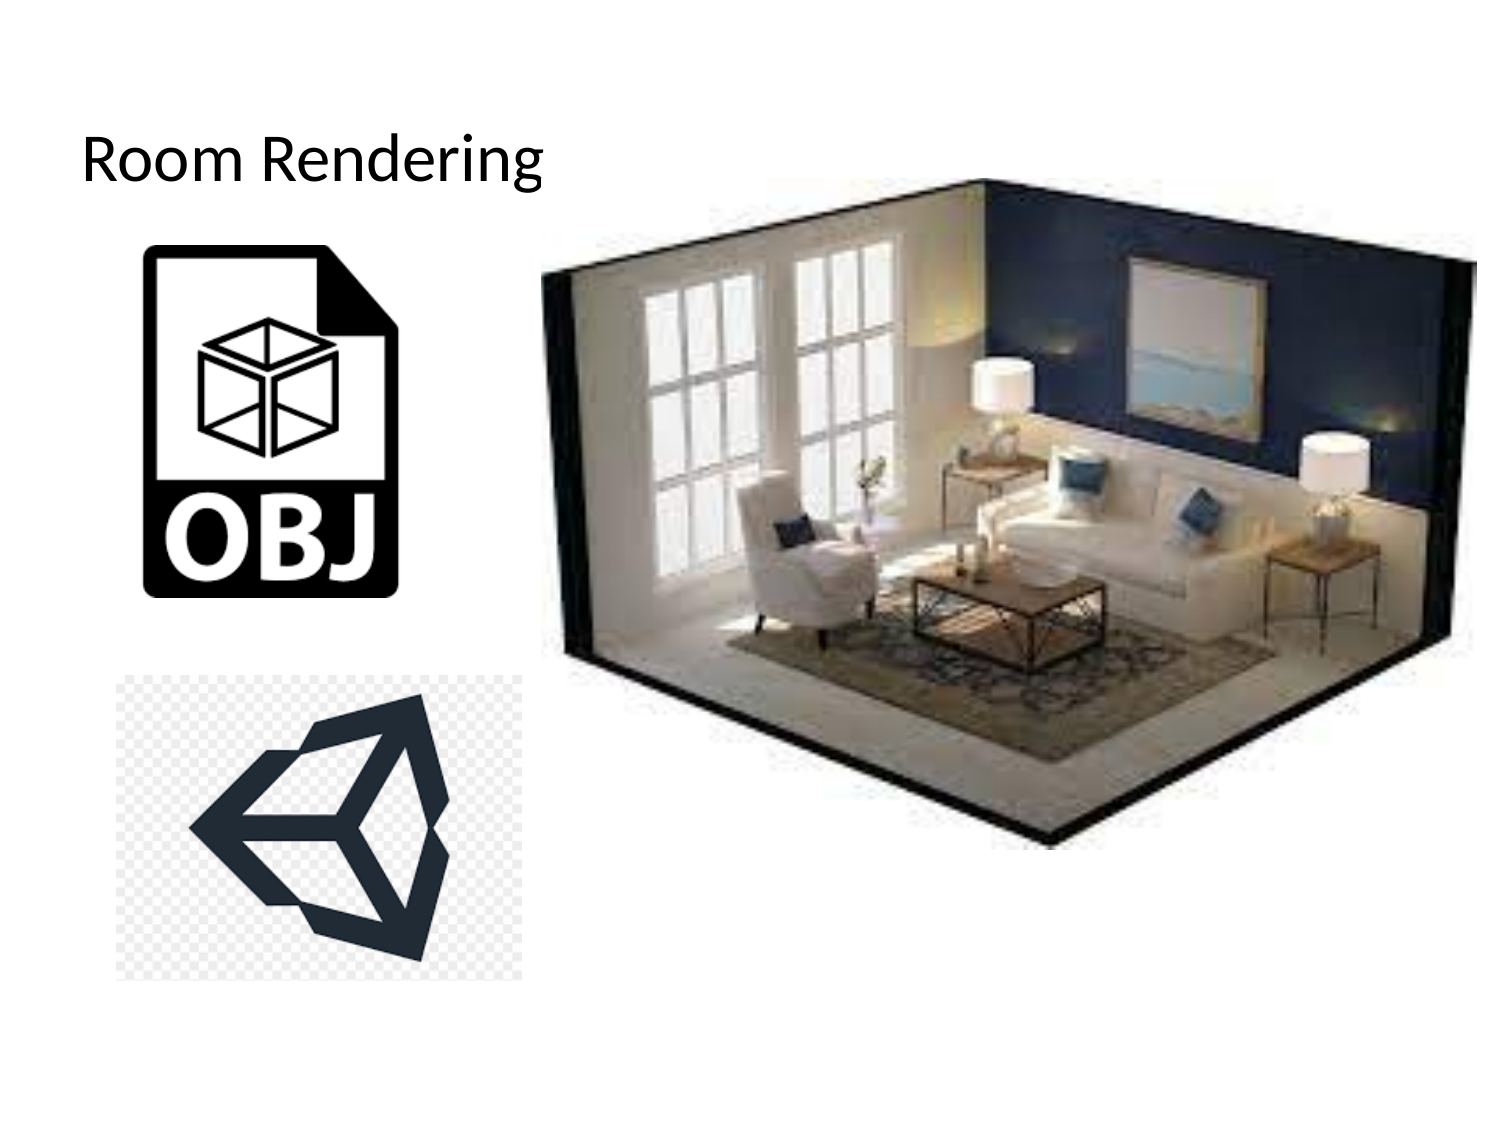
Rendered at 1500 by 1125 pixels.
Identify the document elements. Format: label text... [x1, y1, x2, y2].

title Room Rendering [51, 97, 1449, 223]
picture [94, 245, 447, 598]
picture [116, 675, 522, 981]
picture [540, 178, 1477, 850]
